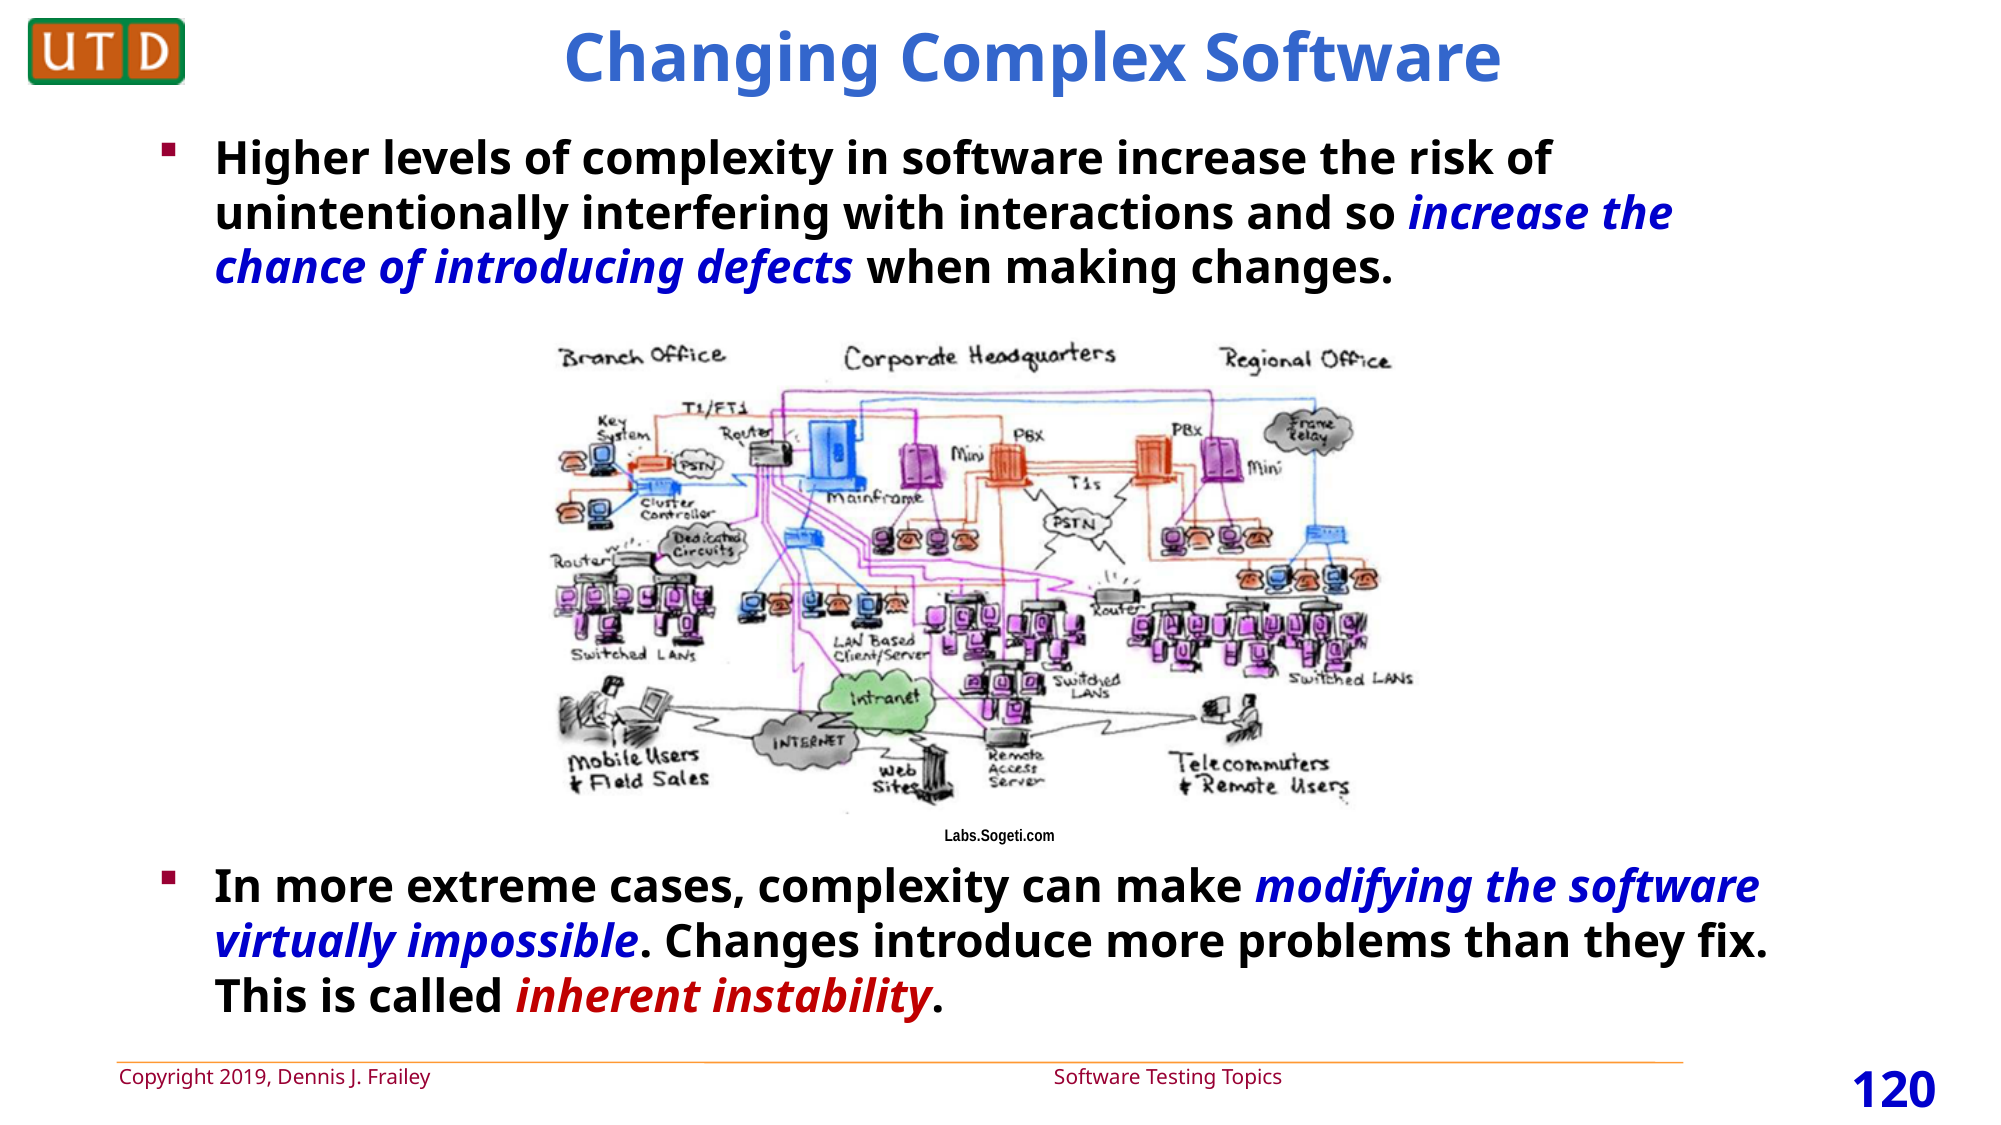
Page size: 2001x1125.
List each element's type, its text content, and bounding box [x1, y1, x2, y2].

title Changing Complex Software [143, 0, 1924, 111]
list Higher levels of complexity in software increase the risk of unintentionally interfering with interactions and so increase the chance of introducing defects when making changes. In more extreme cases, complexity can make modifying the software virtually impossible. Changes introduce more problems than they fix. This is called inherent instability. [143, 120, 1847, 1031]
picture [27, 18, 143, 85]
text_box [546, 334, 1426, 853]
